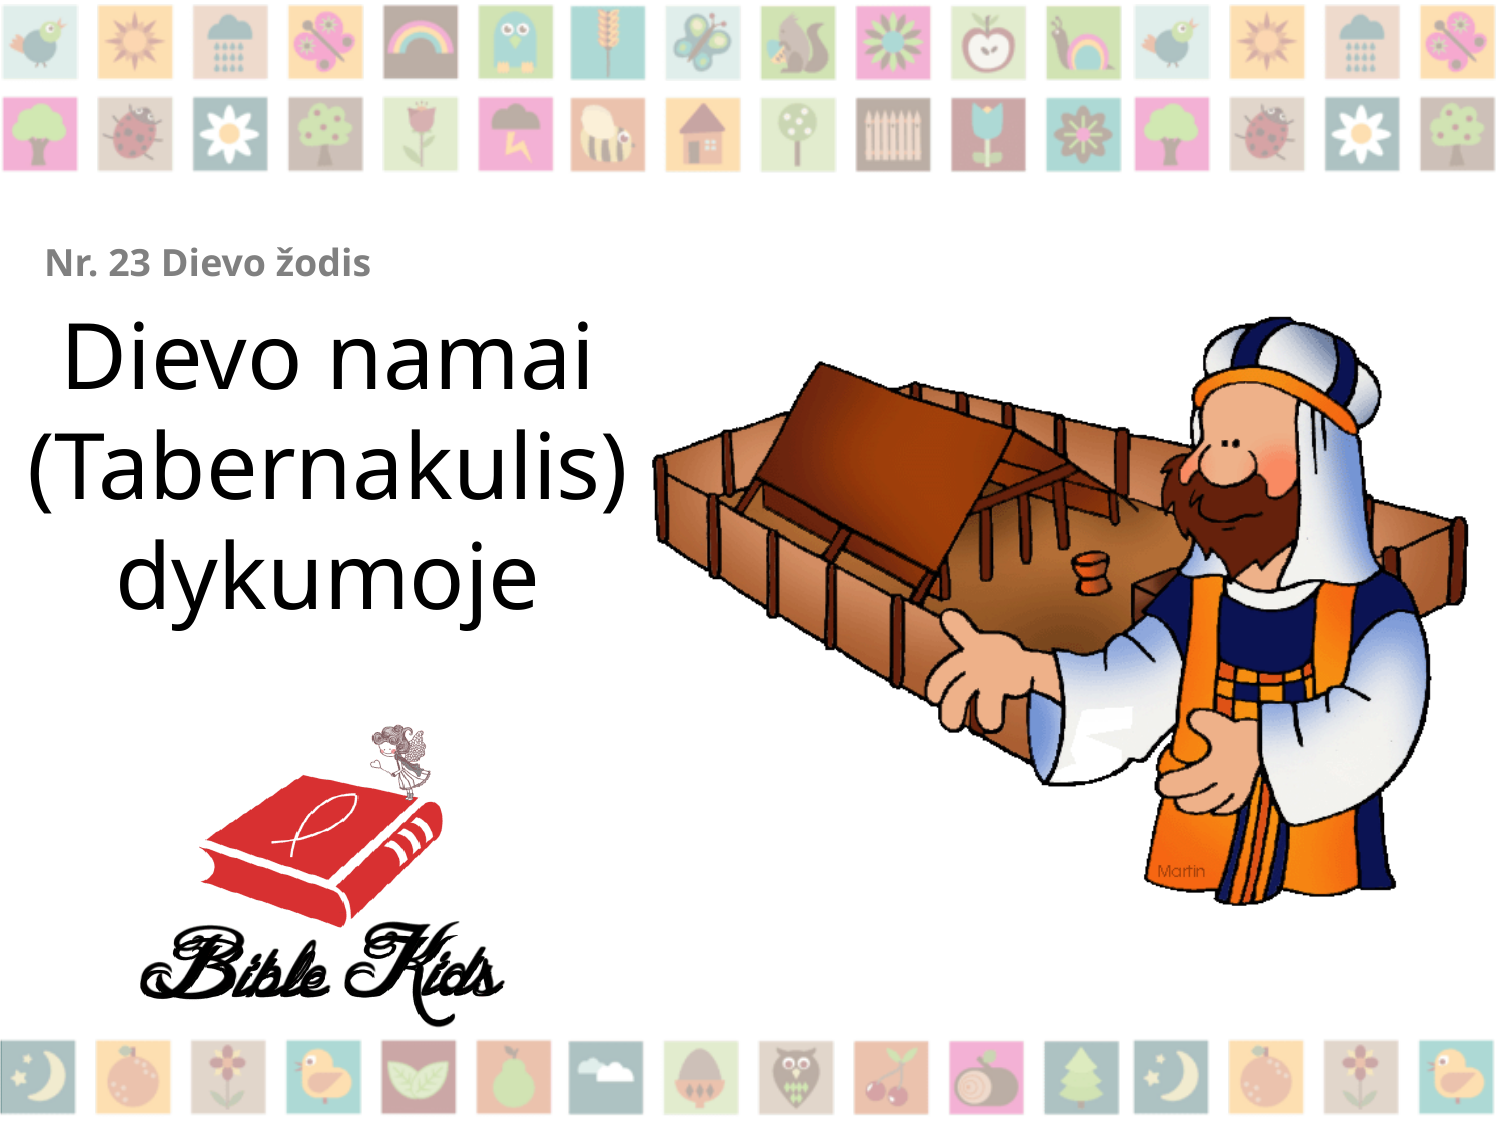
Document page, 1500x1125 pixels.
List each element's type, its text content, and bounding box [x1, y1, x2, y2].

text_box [0, 3, 1500, 181]
text_box Dievo namai (Tabernakulis) dykumoje [5, 290, 651, 636]
picture [115, 692, 542, 1056]
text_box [0, 1028, 1500, 1118]
picture [634, 300, 1484, 923]
text_box Nr. 23 Dievo žodis [29, 231, 514, 290]
